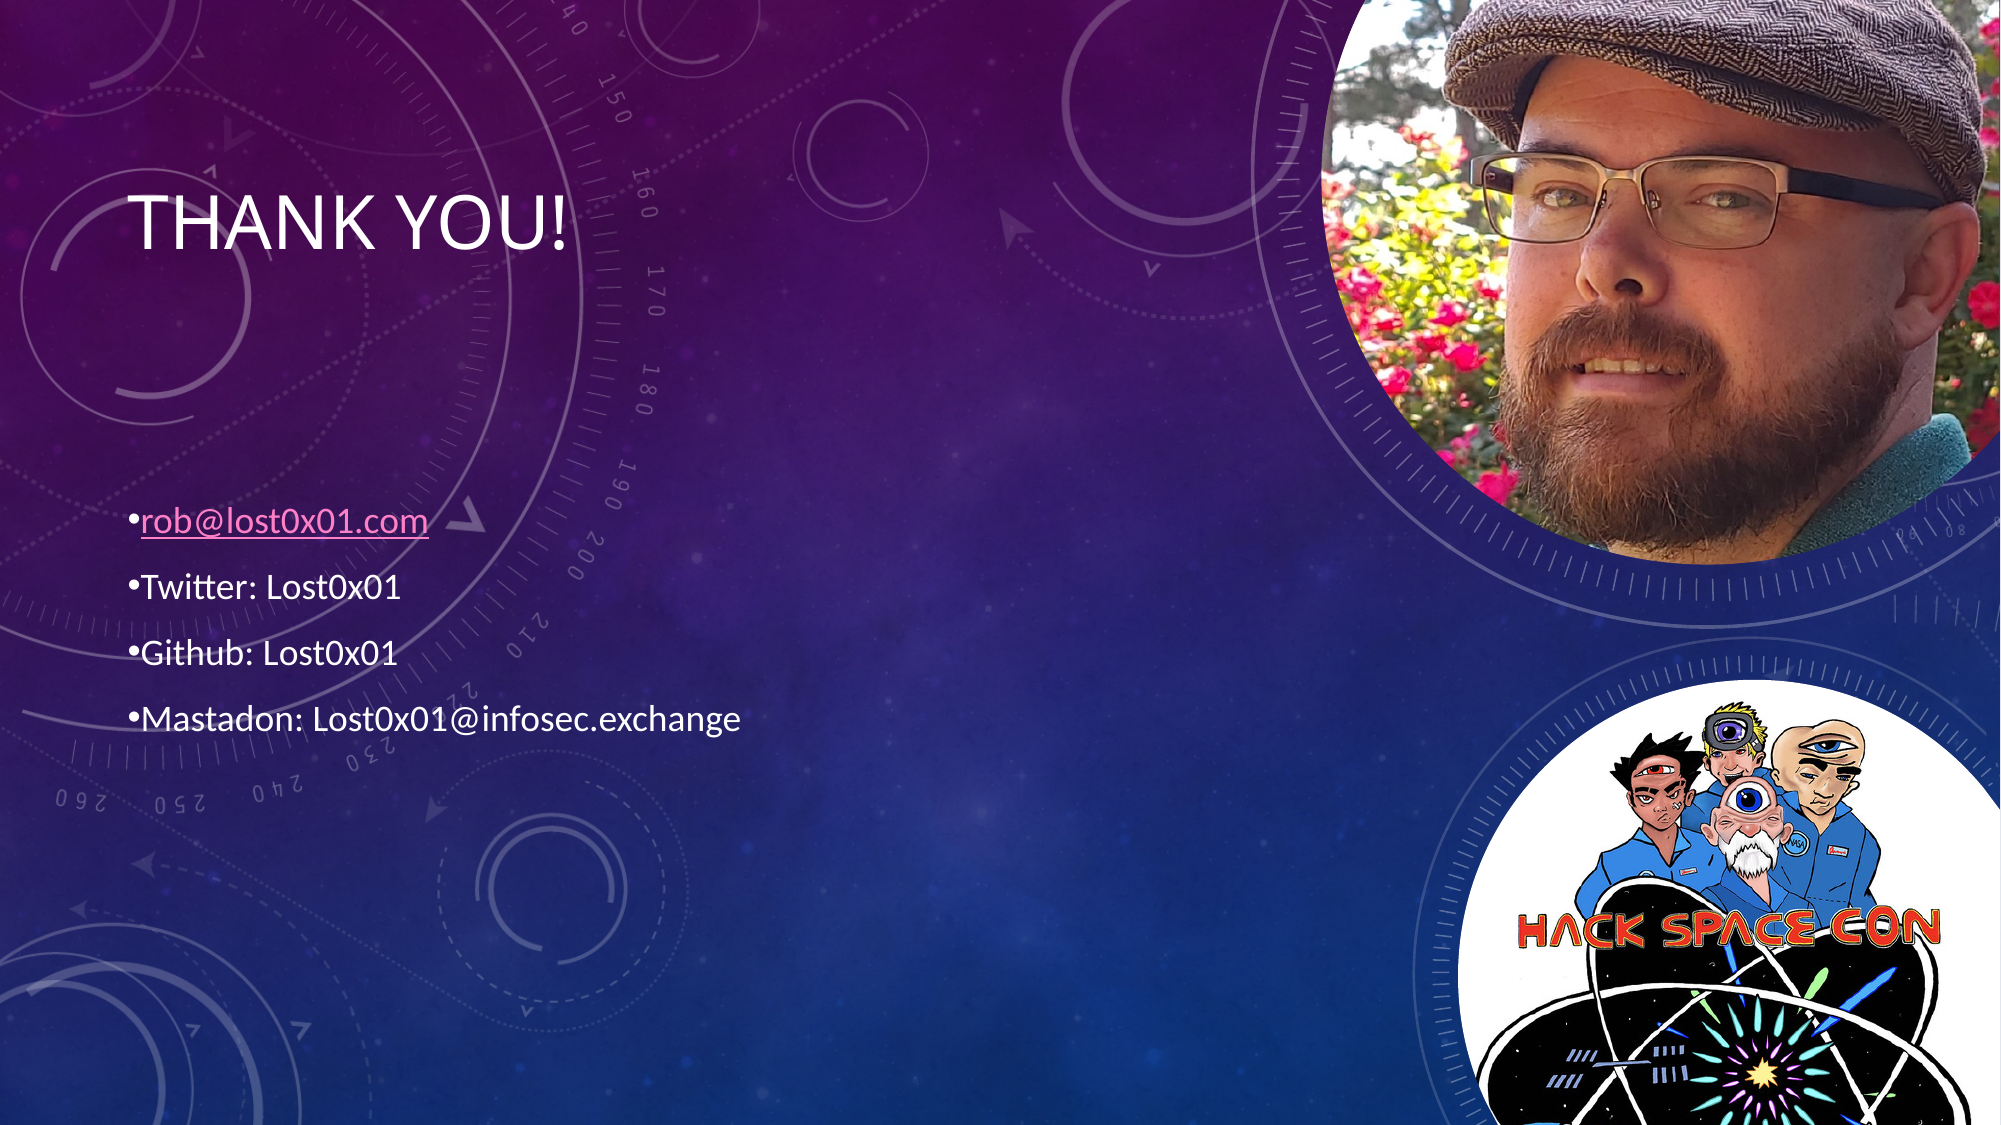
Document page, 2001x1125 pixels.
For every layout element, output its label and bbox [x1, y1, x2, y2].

text_box [1404, 640, 2000, 1125]
text_box [1213, 0, 2000, 600]
picture [0, 0, 2001, 1125]
